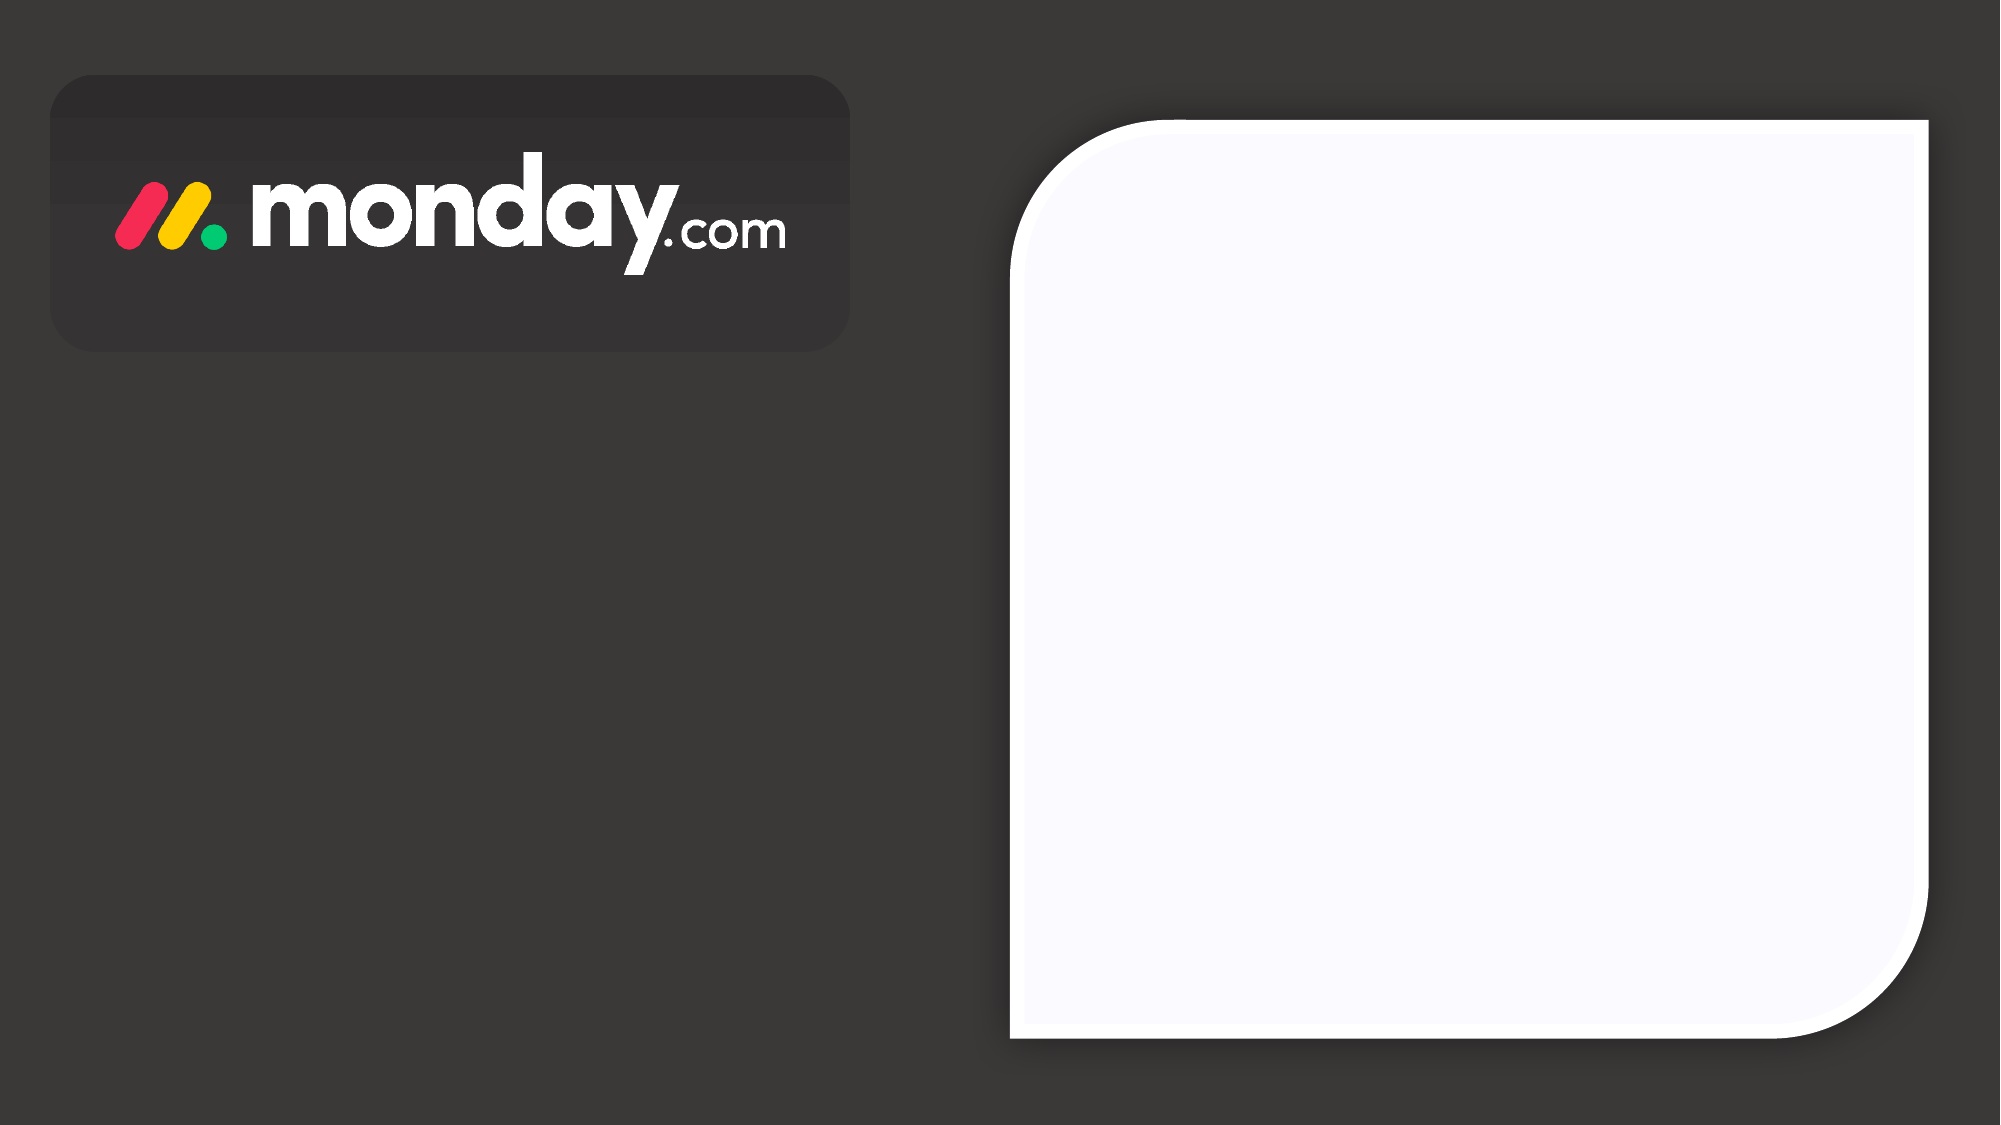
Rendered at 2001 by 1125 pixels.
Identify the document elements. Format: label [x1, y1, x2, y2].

picture [115, 152, 785, 275]
picture [1017, 127, 1922, 1032]
text_box [48, 73, 852, 354]
